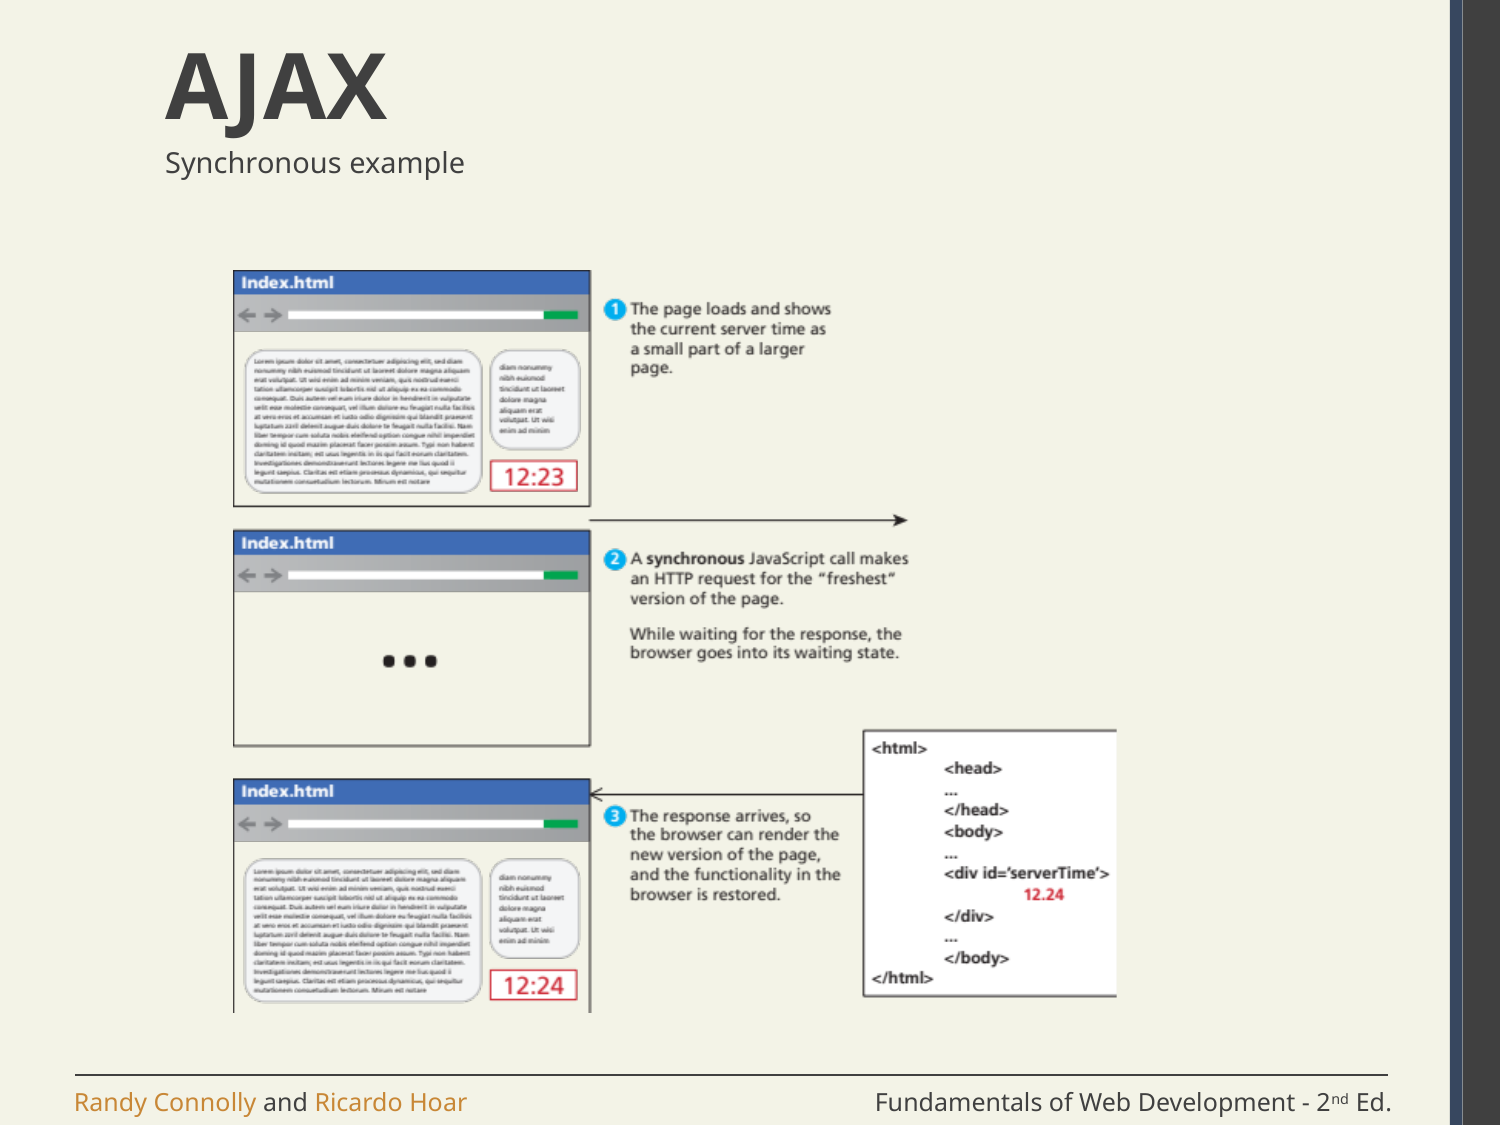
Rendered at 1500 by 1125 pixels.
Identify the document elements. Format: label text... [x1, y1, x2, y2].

title AJAX [150, 20, 1425, 188]
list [149, 269, 1201, 1013]
list Synchronous example [150, 137, 1200, 188]
